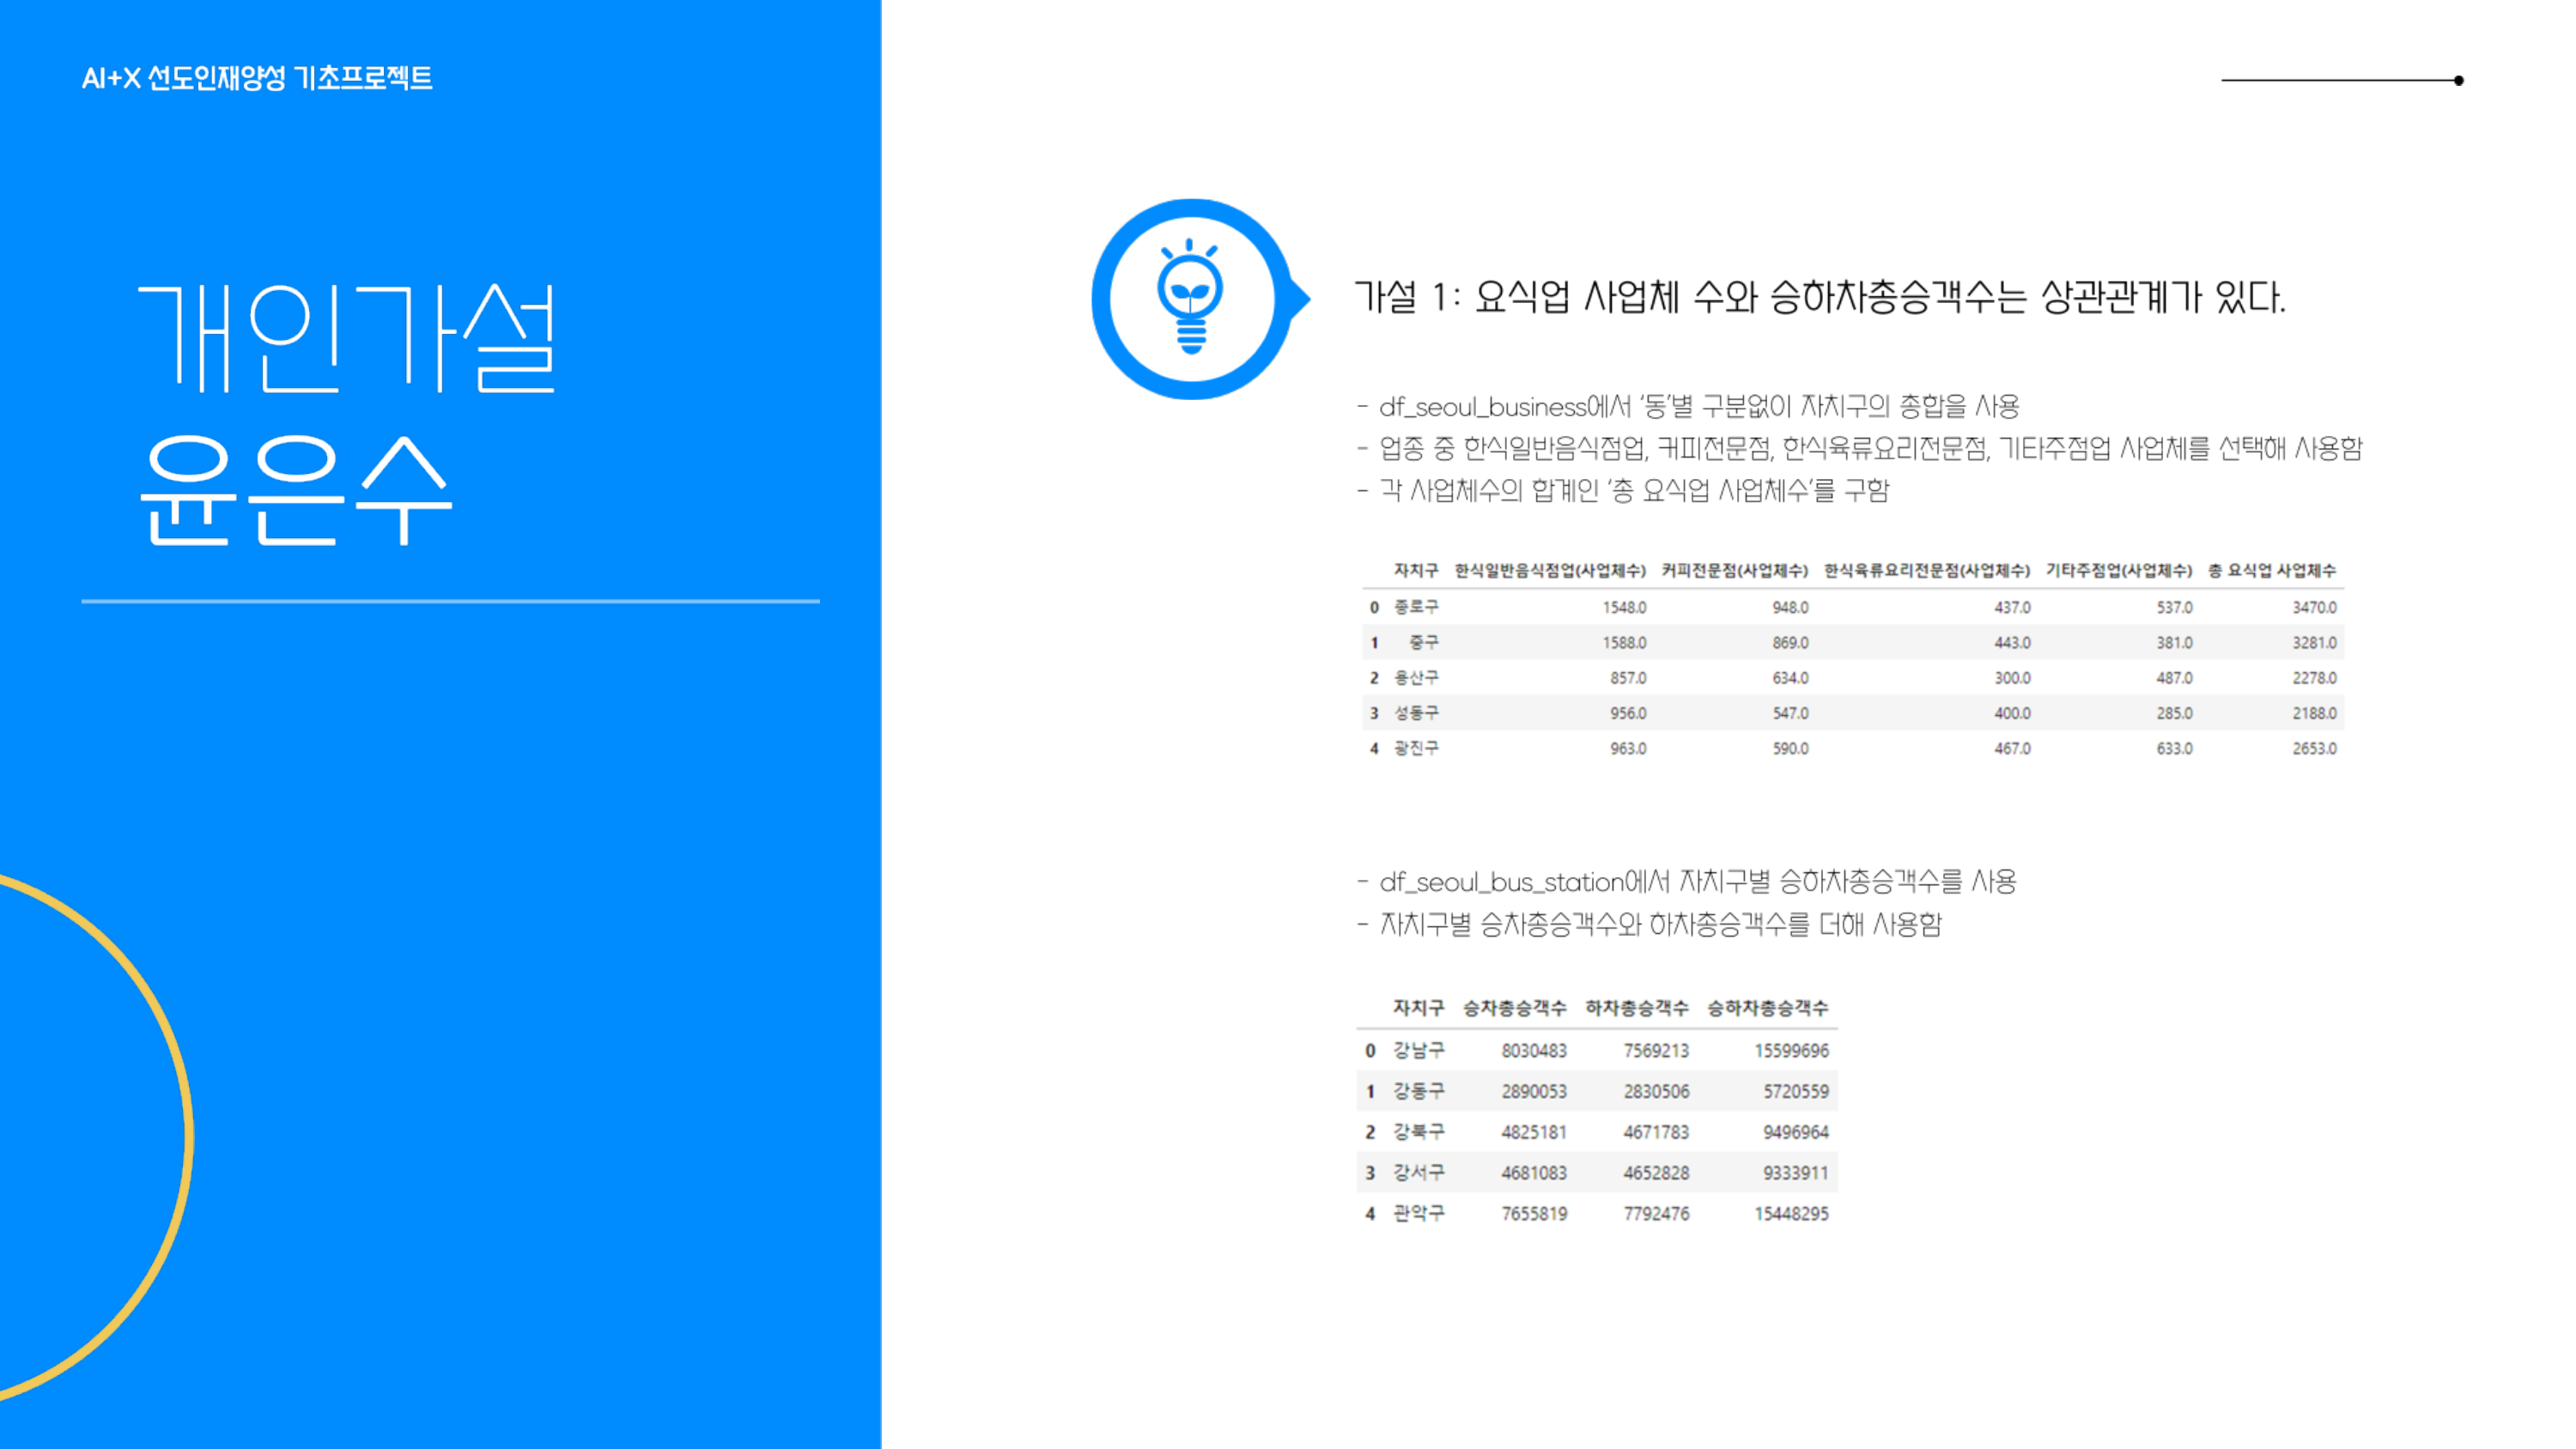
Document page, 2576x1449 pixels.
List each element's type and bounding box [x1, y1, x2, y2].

picture [115, 238, 613, 593]
text_box [82, 593, 821, 610]
picture [1350, 860, 2032, 952]
text_box [1353, 989, 1886, 1257]
text_box [2221, 76, 2464, 86]
text_box [0, 862, 195, 1415]
text_box [1353, 550, 2419, 779]
text_box [1091, 197, 1312, 400]
picture [76, 56, 451, 107]
picture [1348, 267, 2306, 342]
text_box [0, 0, 882, 1449]
picture [1350, 385, 2375, 518]
